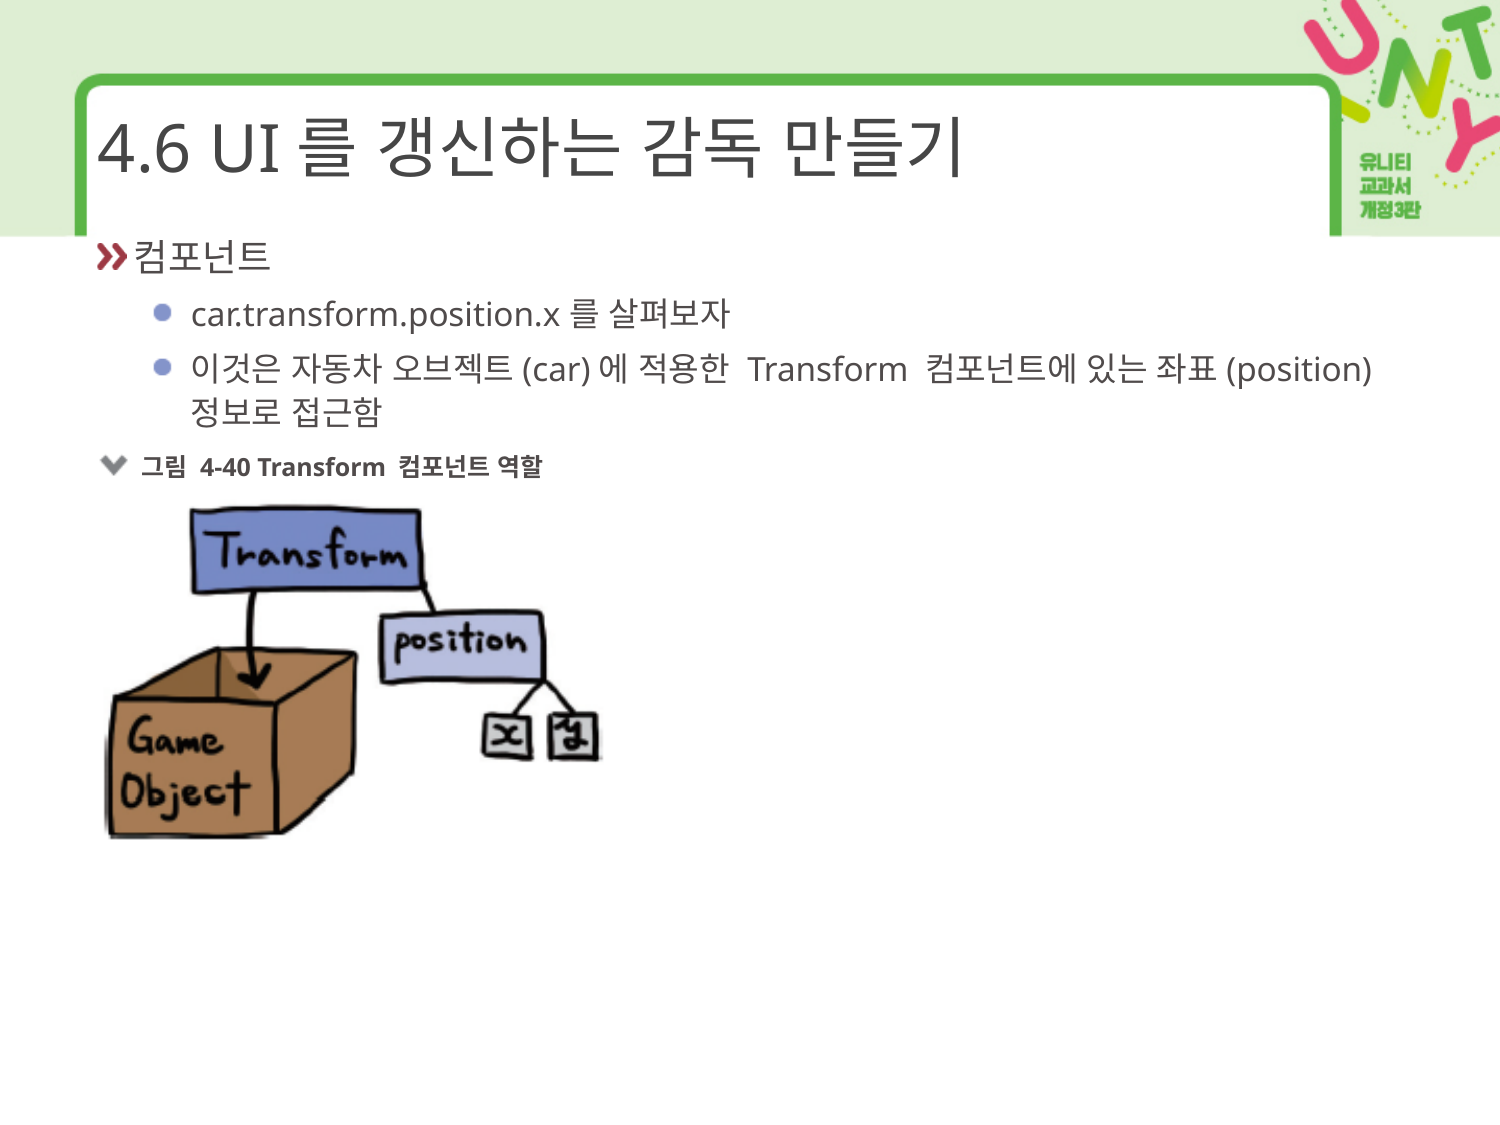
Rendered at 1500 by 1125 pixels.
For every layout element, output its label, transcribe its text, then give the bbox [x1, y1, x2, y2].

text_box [97, 440, 1459, 497]
list 컴포넌트 car.transform.position.x를 살펴보자 이것은 자동차 오브젝트(car)에 적용한 Transform 컴포넌트에 있는 좌표(position) 정보로 접근함 [81, 222, 1412, 488]
list 컴포넌트 car.transform.position.x를 살펴보자 이것은 자동차 오브젝트(car)에 적용한 Transform 컴포넌트에 있는 좌표(position) 정보로 접근함 [81, 505, 1412, 1037]
picture [0, 0, 1500, 1125]
title 4.6 UI를 갱신하는 감독 만들기 [82, 61, 1413, 193]
